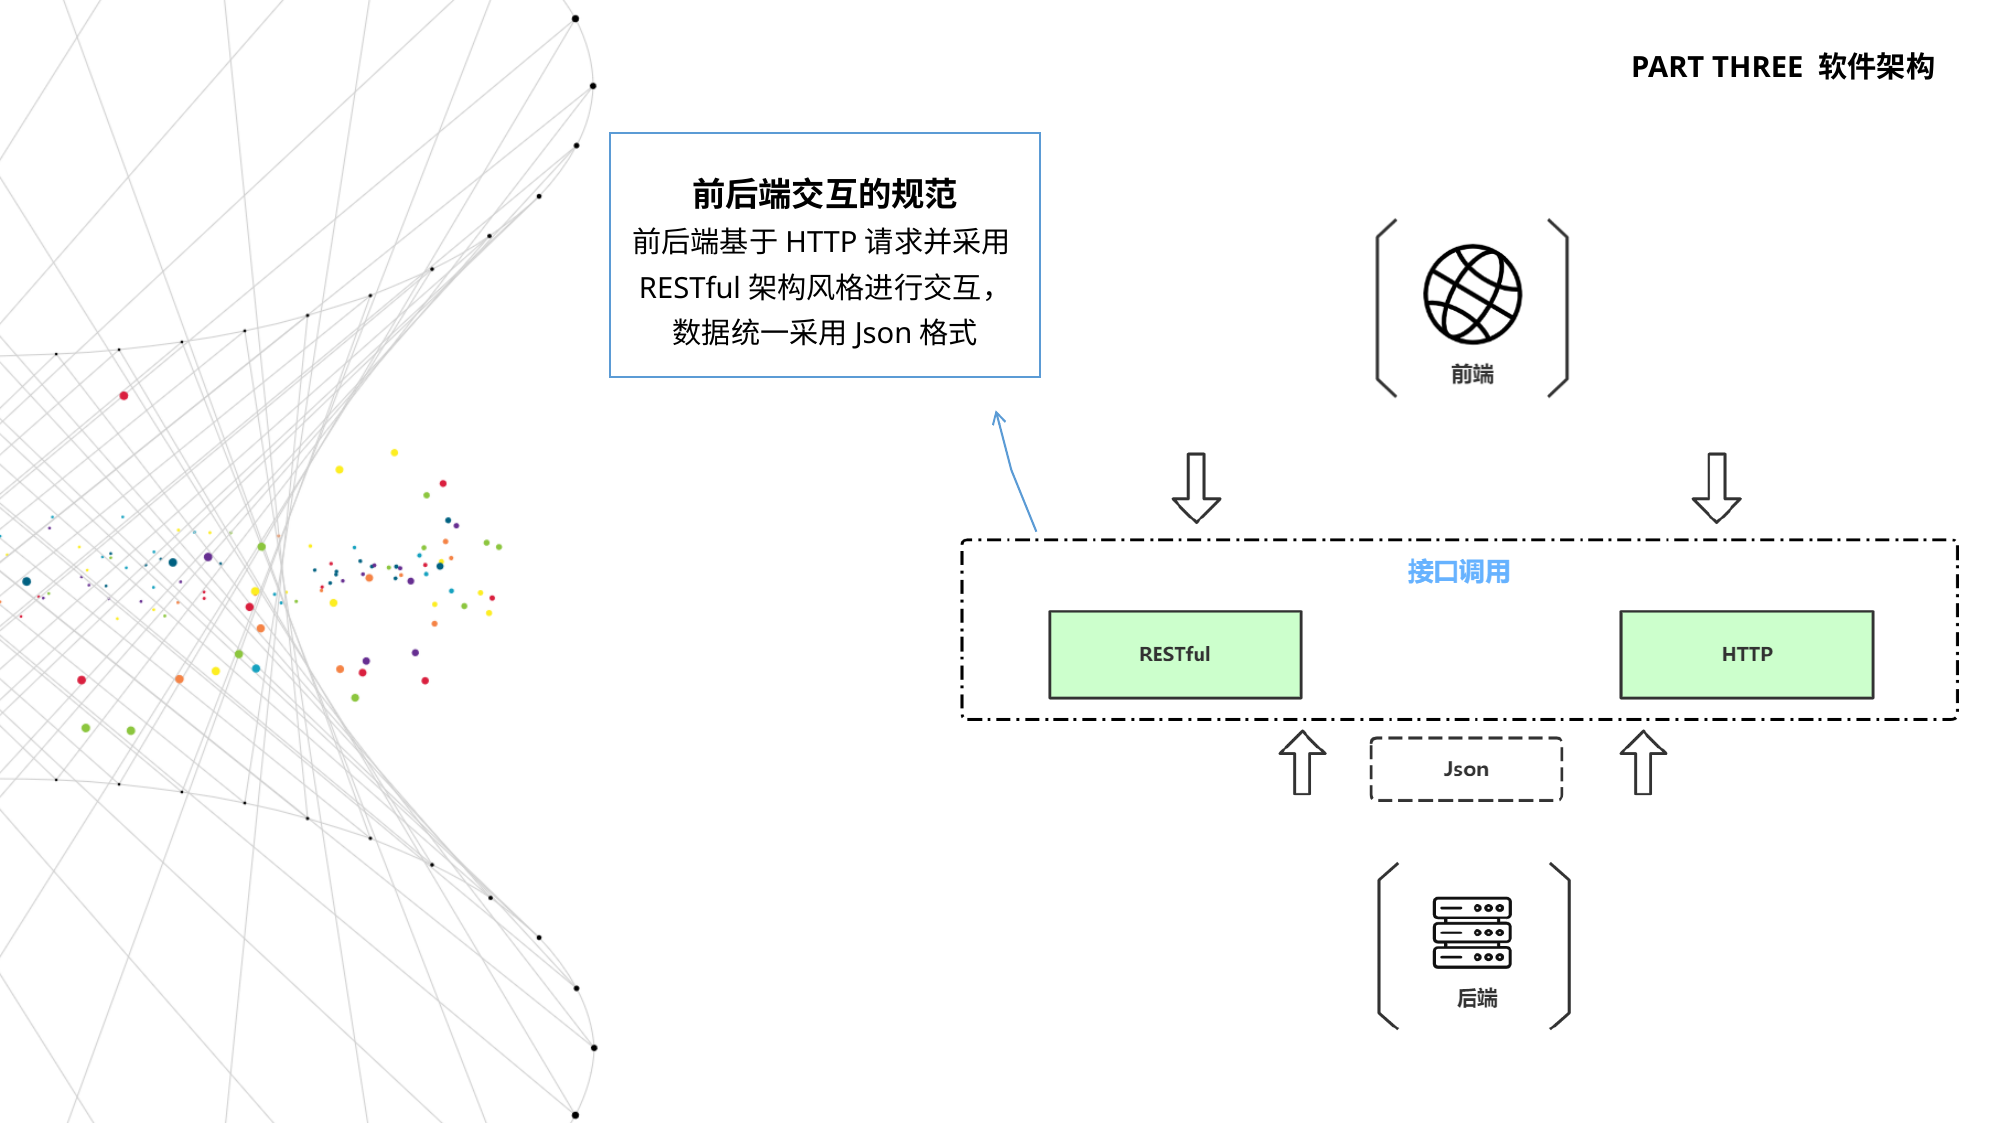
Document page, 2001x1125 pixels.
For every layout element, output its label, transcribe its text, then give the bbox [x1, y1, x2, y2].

list PART THREE 软件架构 [1407, 35, 1951, 101]
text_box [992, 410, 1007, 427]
picture [924, 196, 2000, 1075]
picture [0, 0, 688, 1123]
text_box 前后端交互的规范 前后端基于HTTP请求并采用RESTful架构风格进行交互，数据统一采用Json格式 [609, 132, 1041, 378]
